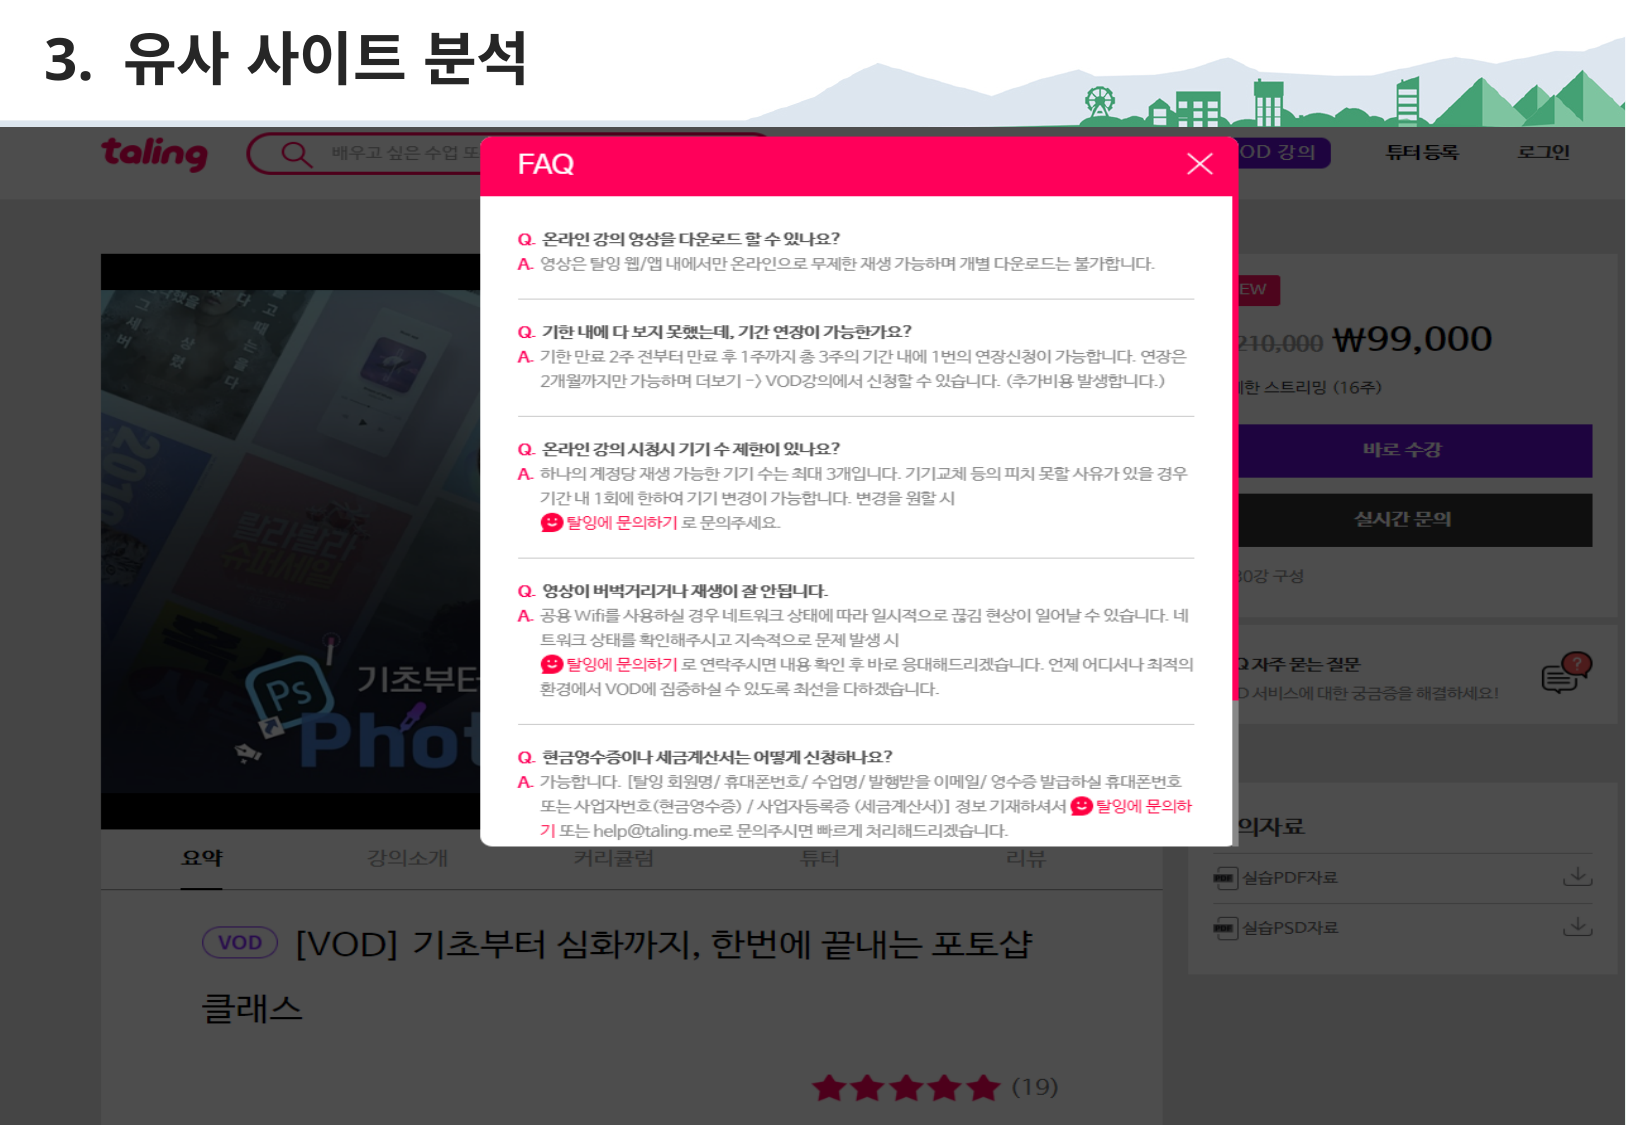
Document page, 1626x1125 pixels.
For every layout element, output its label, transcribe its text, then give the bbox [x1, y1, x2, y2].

picture [0, 0, 1626, 1125]
list 3. 유사 사이트 분석 [29, 22, 1590, 127]
